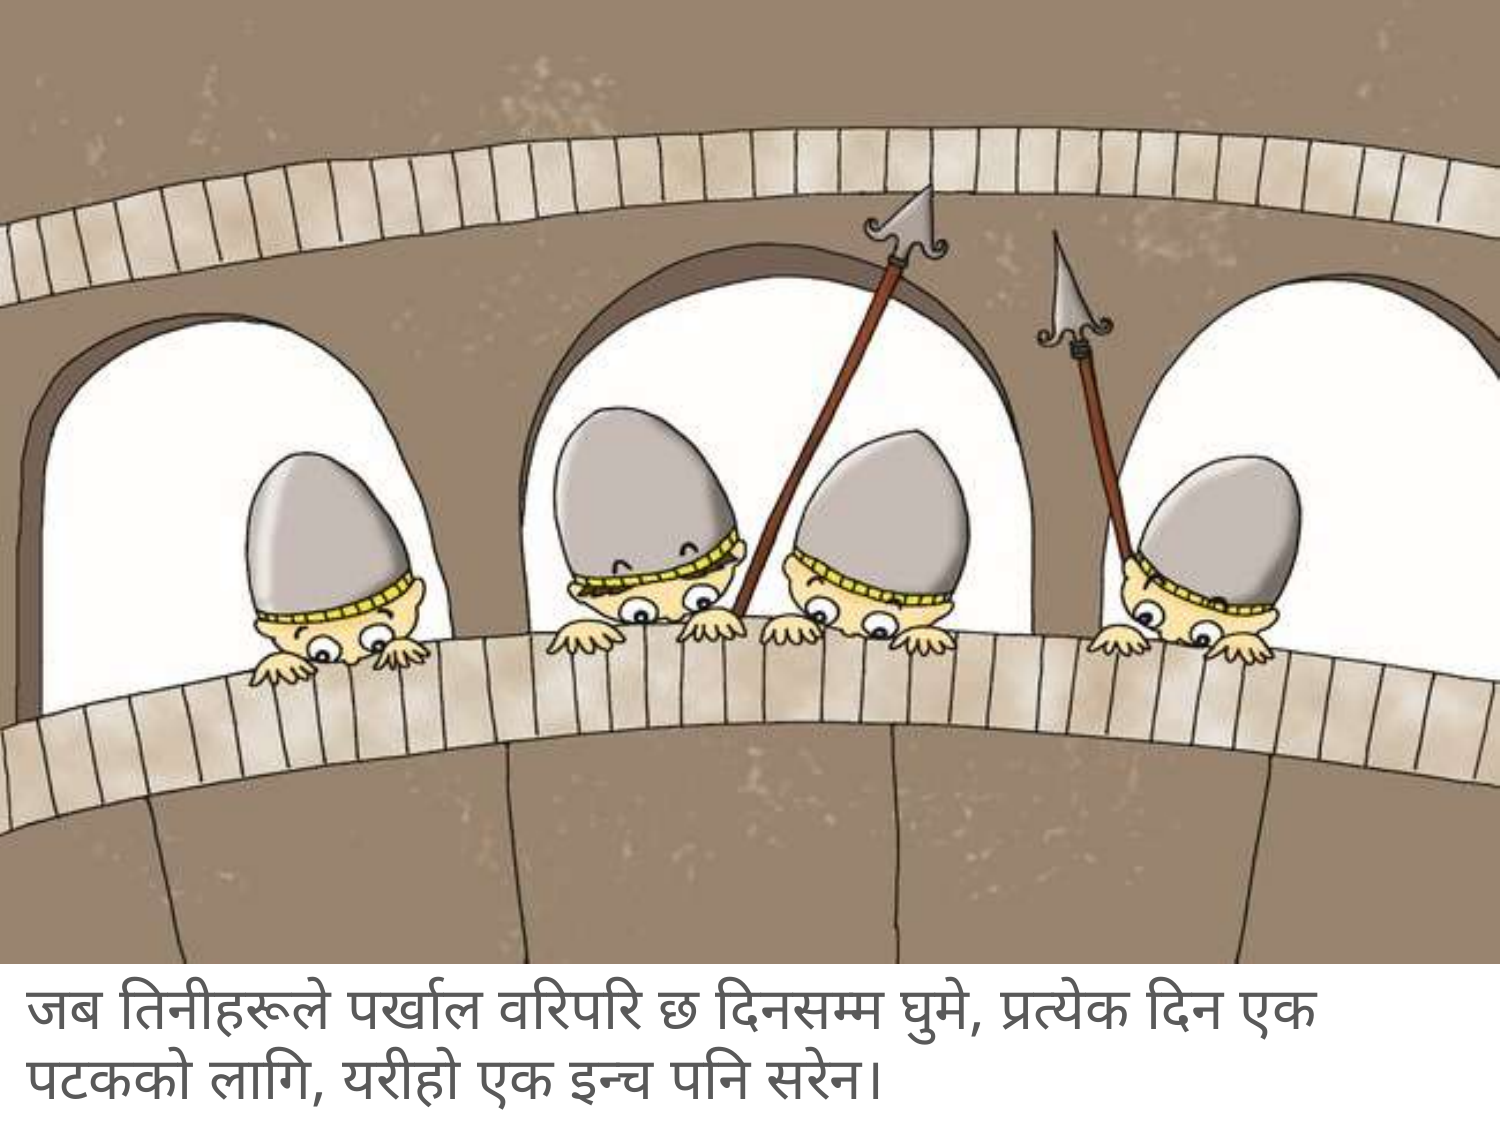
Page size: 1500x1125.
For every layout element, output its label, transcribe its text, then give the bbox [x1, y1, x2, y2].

text_box जब तिनीहरूले पर्खाल वरिपरि छ दिनसम्म घुमे, प्रत्येक दिन एक पटकको लागि, यरीहो एक इन्च पनि सरेन। [11, 972, 1498, 1119]
picture [0, 0, 1500, 965]
